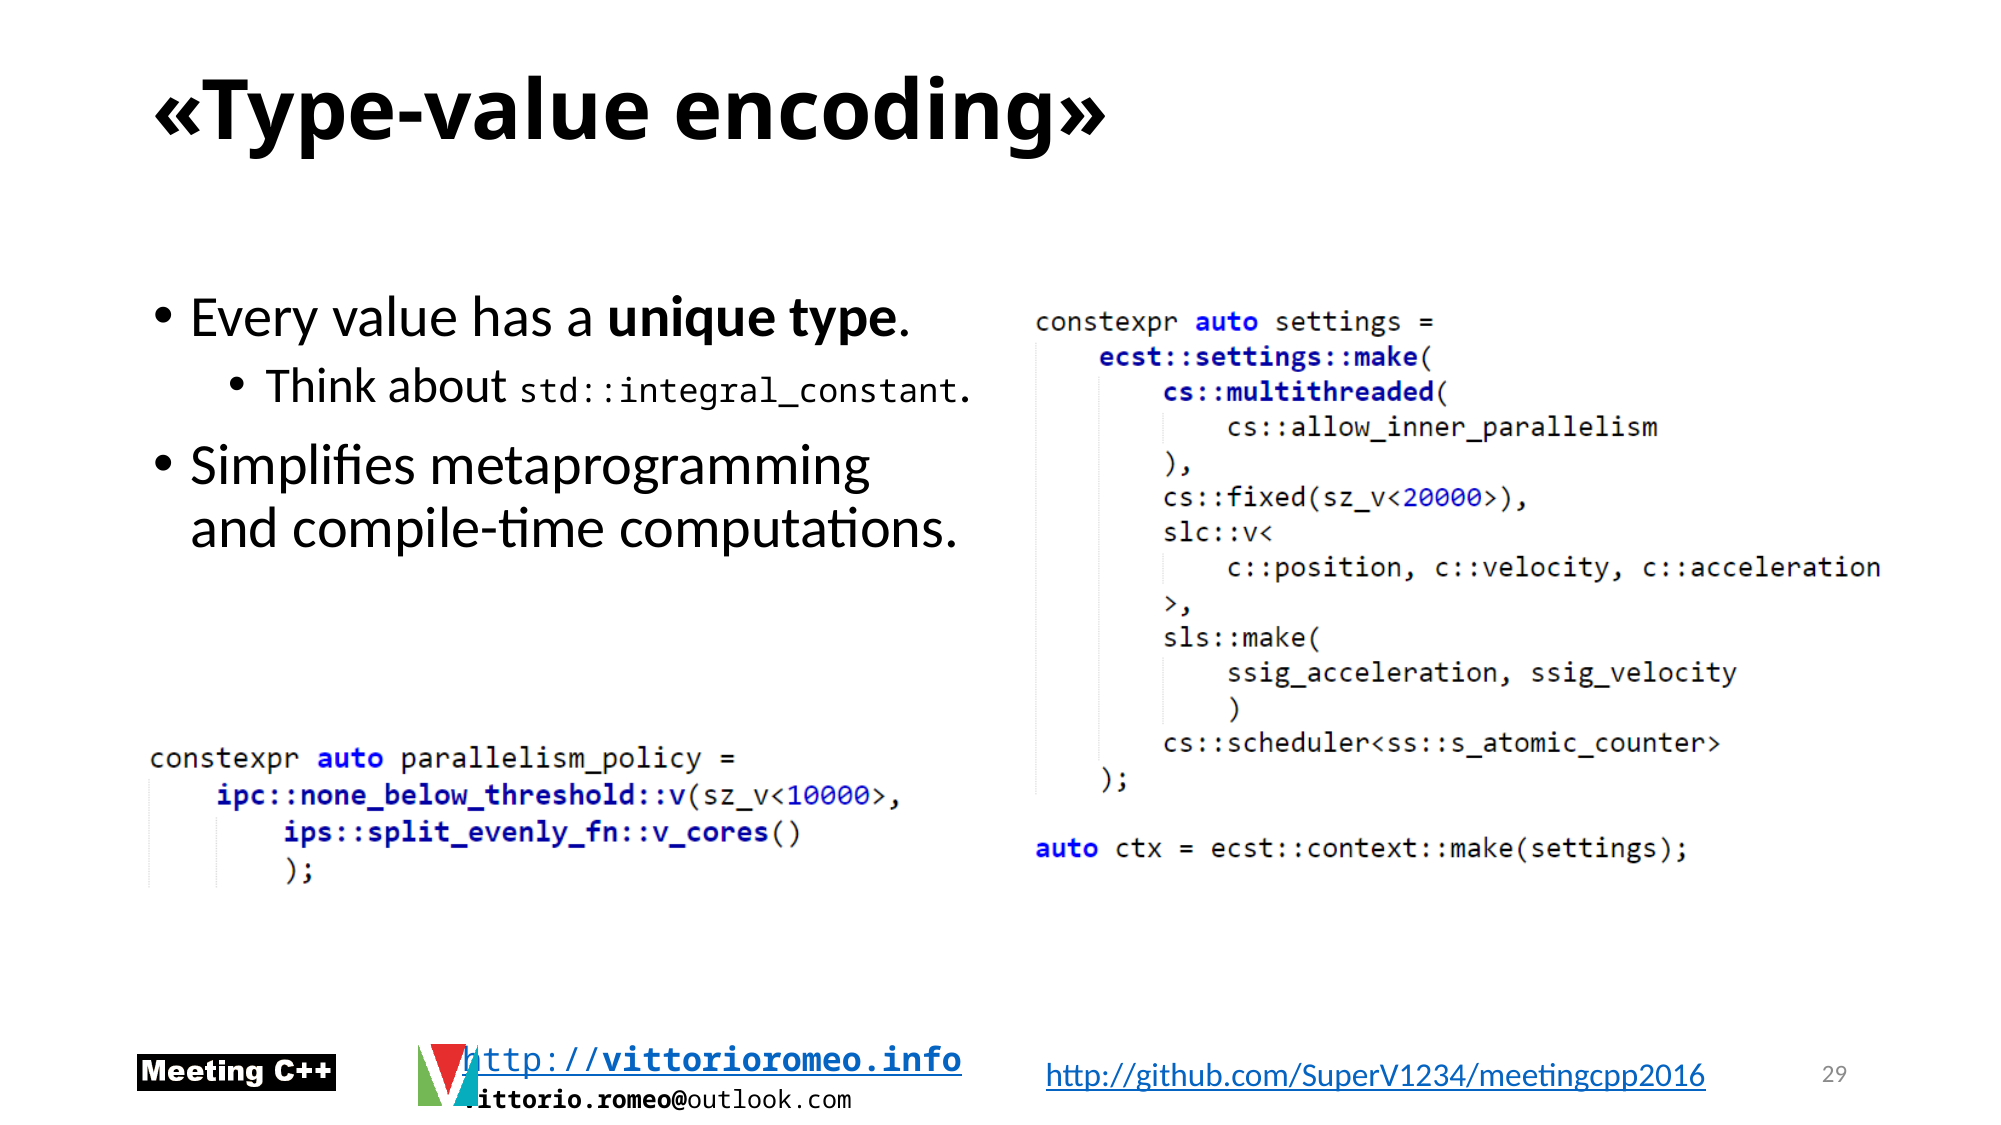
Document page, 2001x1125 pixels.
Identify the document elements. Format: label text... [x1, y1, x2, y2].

slide_number 29 [1793, 1042, 1863, 1103]
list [137, 734, 915, 894]
title «Type-value encoding» [137, 59, 1863, 166]
picture [418, 1044, 478, 1106]
picture [137, 1054, 336, 1091]
picture [1016, 305, 1900, 871]
list Every value has a unique type. Think about std::integral_constant. Simplifies metaprogramming and compile-time computations. [138, 278, 989, 576]
